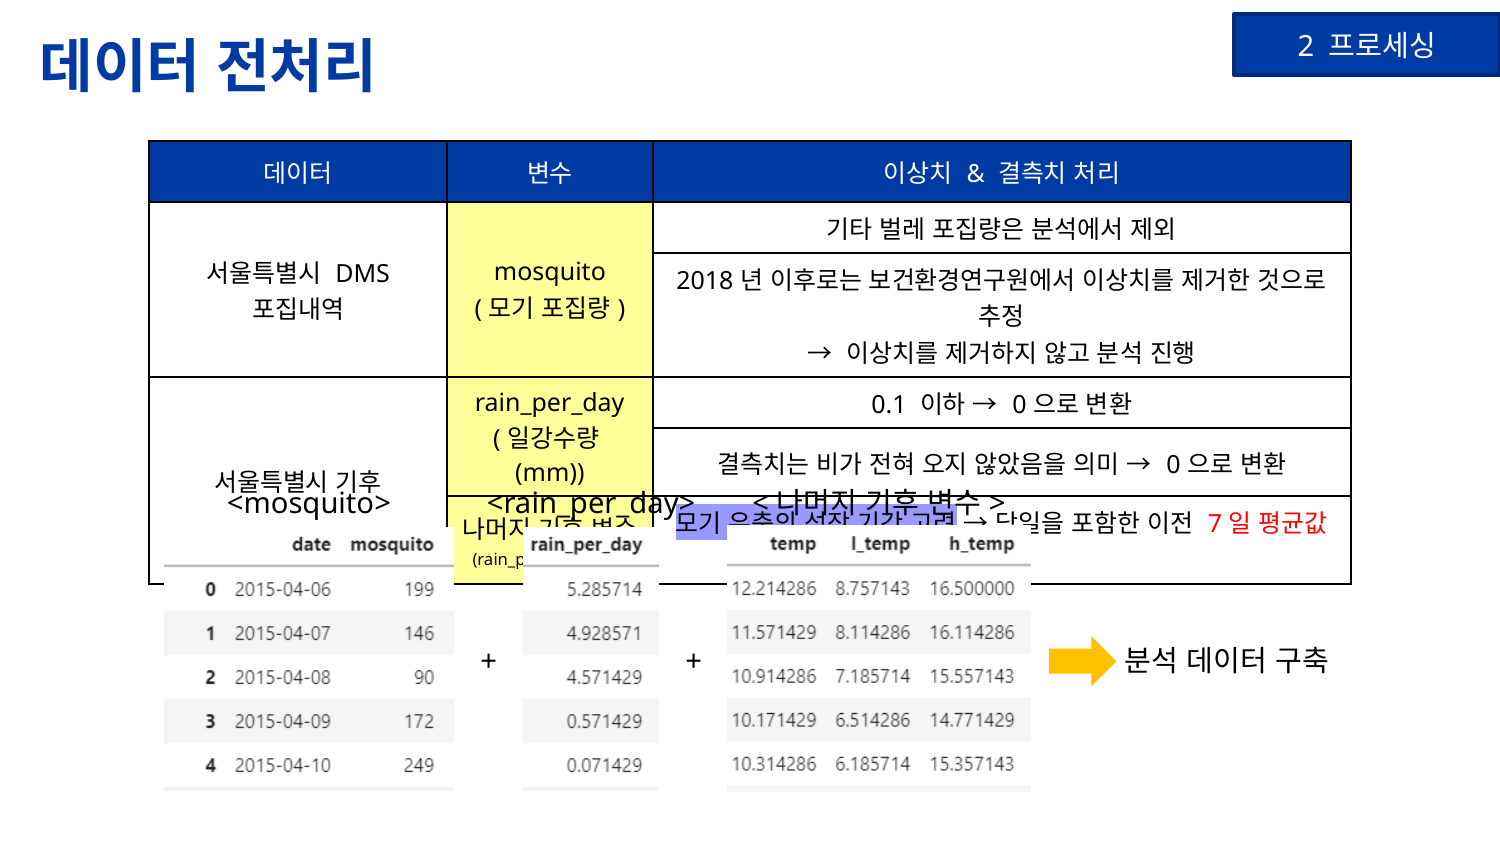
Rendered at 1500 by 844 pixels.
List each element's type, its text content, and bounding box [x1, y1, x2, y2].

table_cell 모기 유충의 성장 기간 고려 → 당일을 포함한 이전 7일 평균값 계산 [661, 497, 737, 583]
table_cell 모기 유충의 성장 기간 고려 → 당일을 포함한 이전 7일 평균값 계산 [1021, 497, 1350, 583]
table_cell rain_per_day (일강수량(mm)) [448, 378, 652, 495]
table_header 이상치 & 결측치 처리 [654, 142, 1350, 201]
picture [727, 525, 1031, 792]
table_header 데이터 [150, 142, 446, 201]
table_cell 2018년 이후로는 보건환경연구원에서 이상치를 제거한 것으로 추정 → 이상치를 제거하지 않고 분석 진행 [654, 254, 1350, 376]
table_cell 나머지 기후 변수 (rain_per_day 포함) [448, 497, 522, 583]
table_header 변수 [448, 142, 652, 201]
text_box <나머지 기후 변수> [737, 477, 1021, 523]
table_cell 결측치는 비가 전혀 오지 않았음을 의미 → 0으로 변환 [654, 429, 1350, 495]
text_box 2 프로세싱 [1232, 12, 1500, 77]
table_cell 서울특별시 DMS 포집내역 [150, 203, 446, 376]
table_cell 기타 벌레 포집량은 분석에서 제외 [654, 203, 1350, 252]
text_box + [670, 635, 717, 685]
table_cell 서울특별시 기후 [150, 378, 446, 583]
text_box + [465, 635, 513, 685]
text_box [1046, 634, 1109, 689]
picture [164, 527, 454, 791]
text_box 분석 데이터 구축 [1109, 635, 1345, 685]
picture [523, 527, 660, 791]
text_box <rain_per_day> [472, 477, 711, 527]
title 데이터 전처리 [24, 14, 1291, 109]
table_cell mosquito (모기 포집량) [448, 203, 652, 376]
table_cell 0.1 이하 → 0으로 변환 [654, 378, 1350, 427]
text_box <mosquito> [212, 477, 407, 526]
